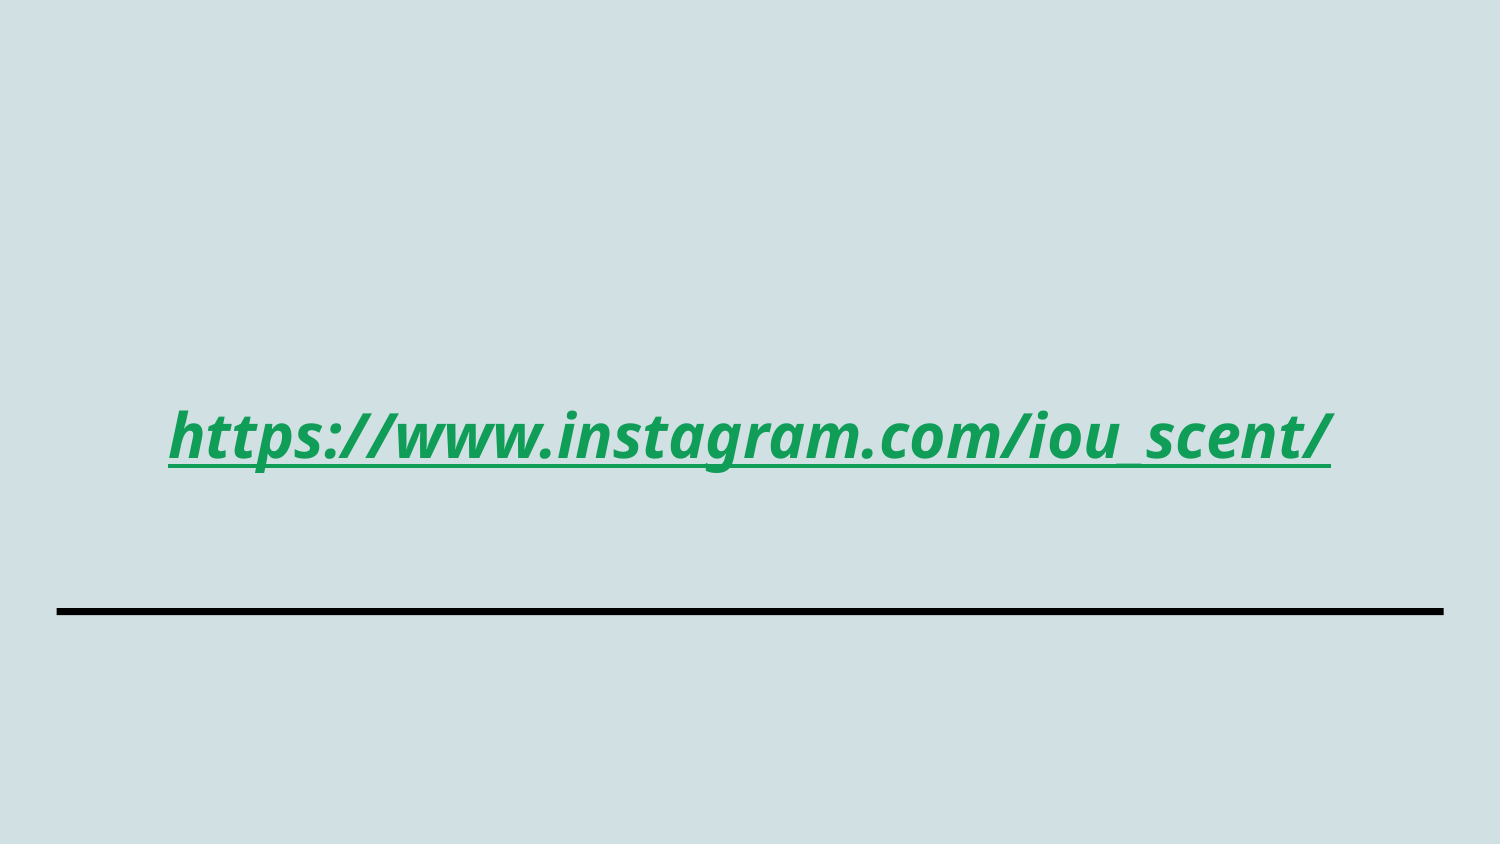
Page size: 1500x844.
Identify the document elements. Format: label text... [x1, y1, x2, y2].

text_box https://www.instagram.com/iou_scent/ [117, 368, 1383, 497]
